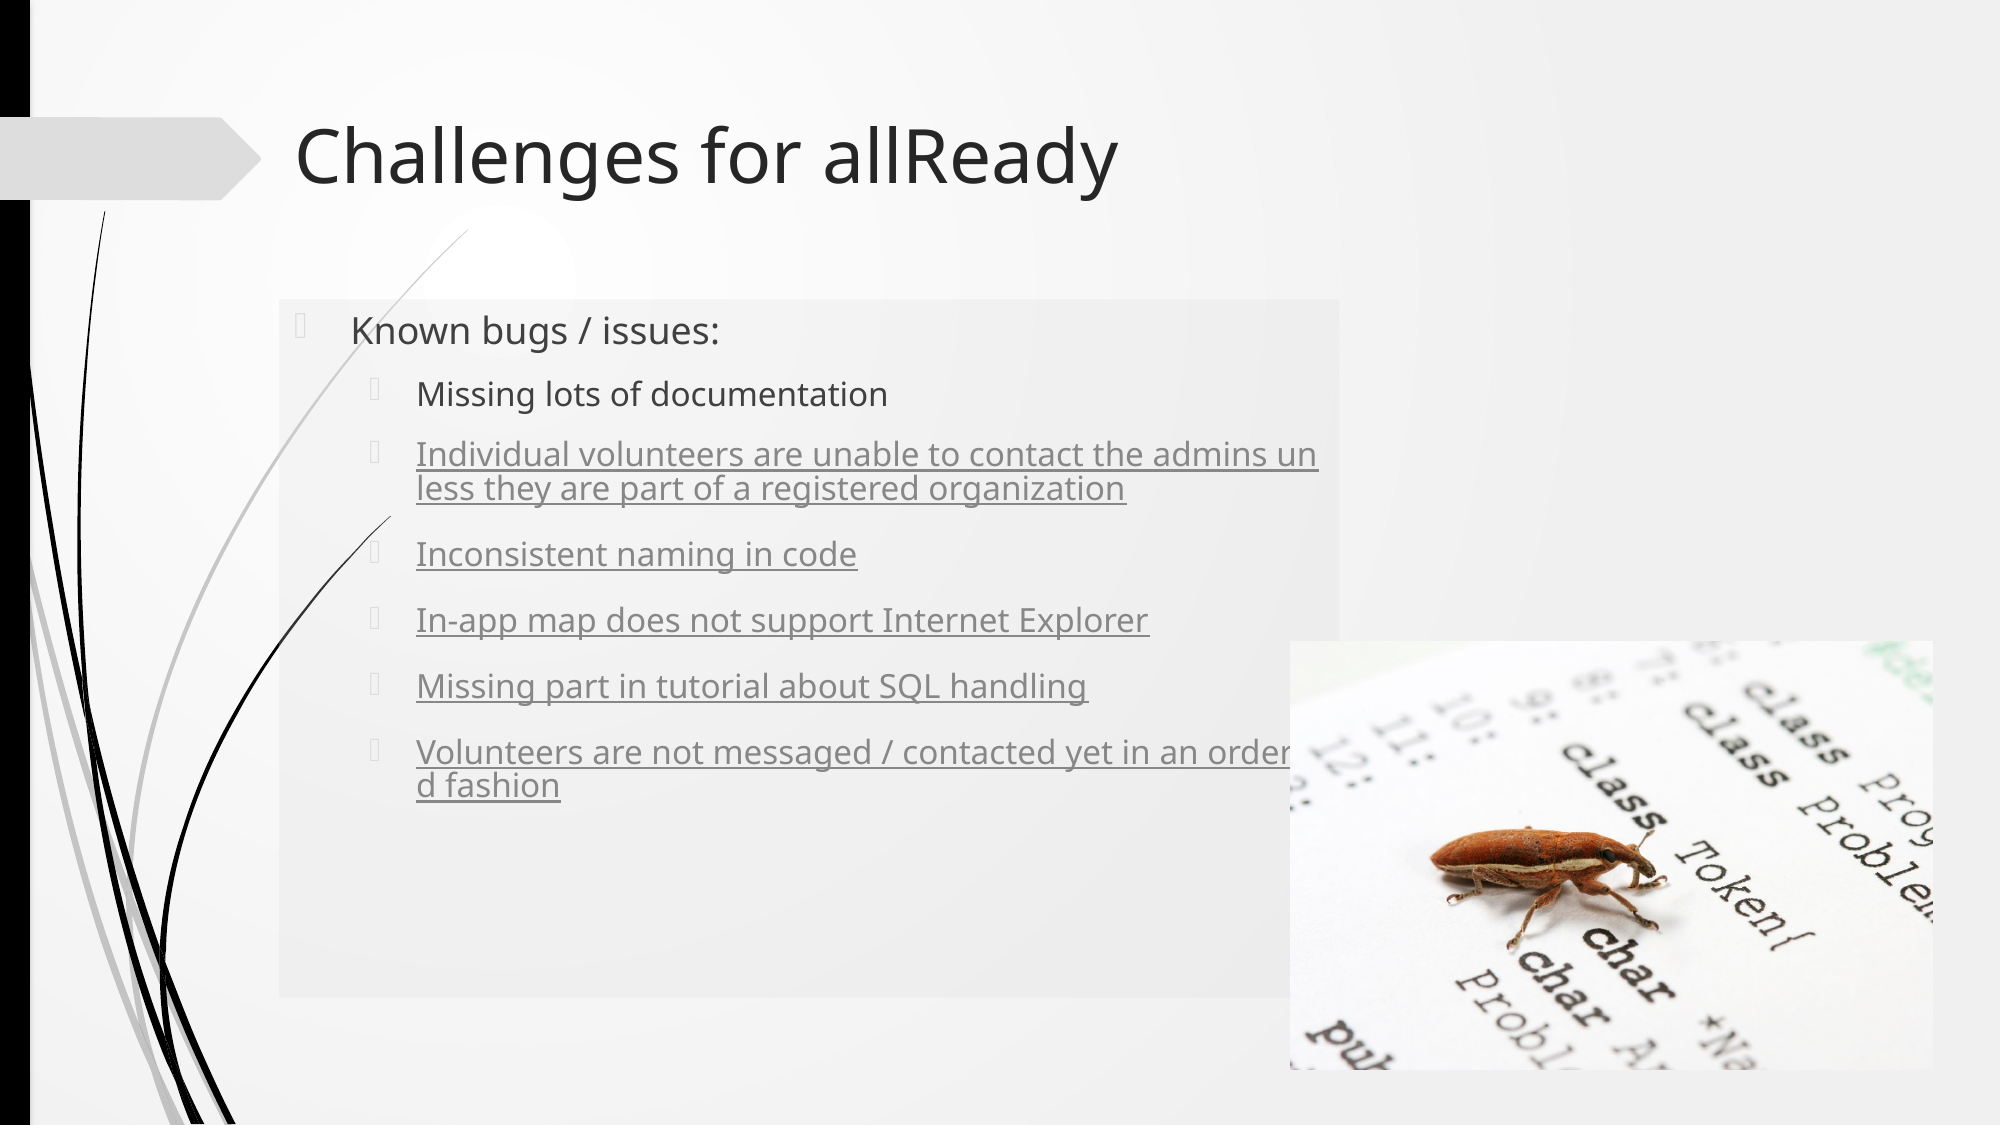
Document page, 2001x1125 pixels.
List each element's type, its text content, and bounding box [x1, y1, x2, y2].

list Known bugs / issues: Missing lots of documentation Individual volunteers are unable to contact the admins unless they are part of a registered organization Inconsistent naming in code In-app map does not support Internet Explorer Missing part in tutorial about SQL handling Volunteers are not messaged / contacted yet in an ordered fashion [279, 299, 1340, 998]
title Challenges for allReady [279, 100, 1388, 228]
picture [1289, 641, 1933, 1070]
